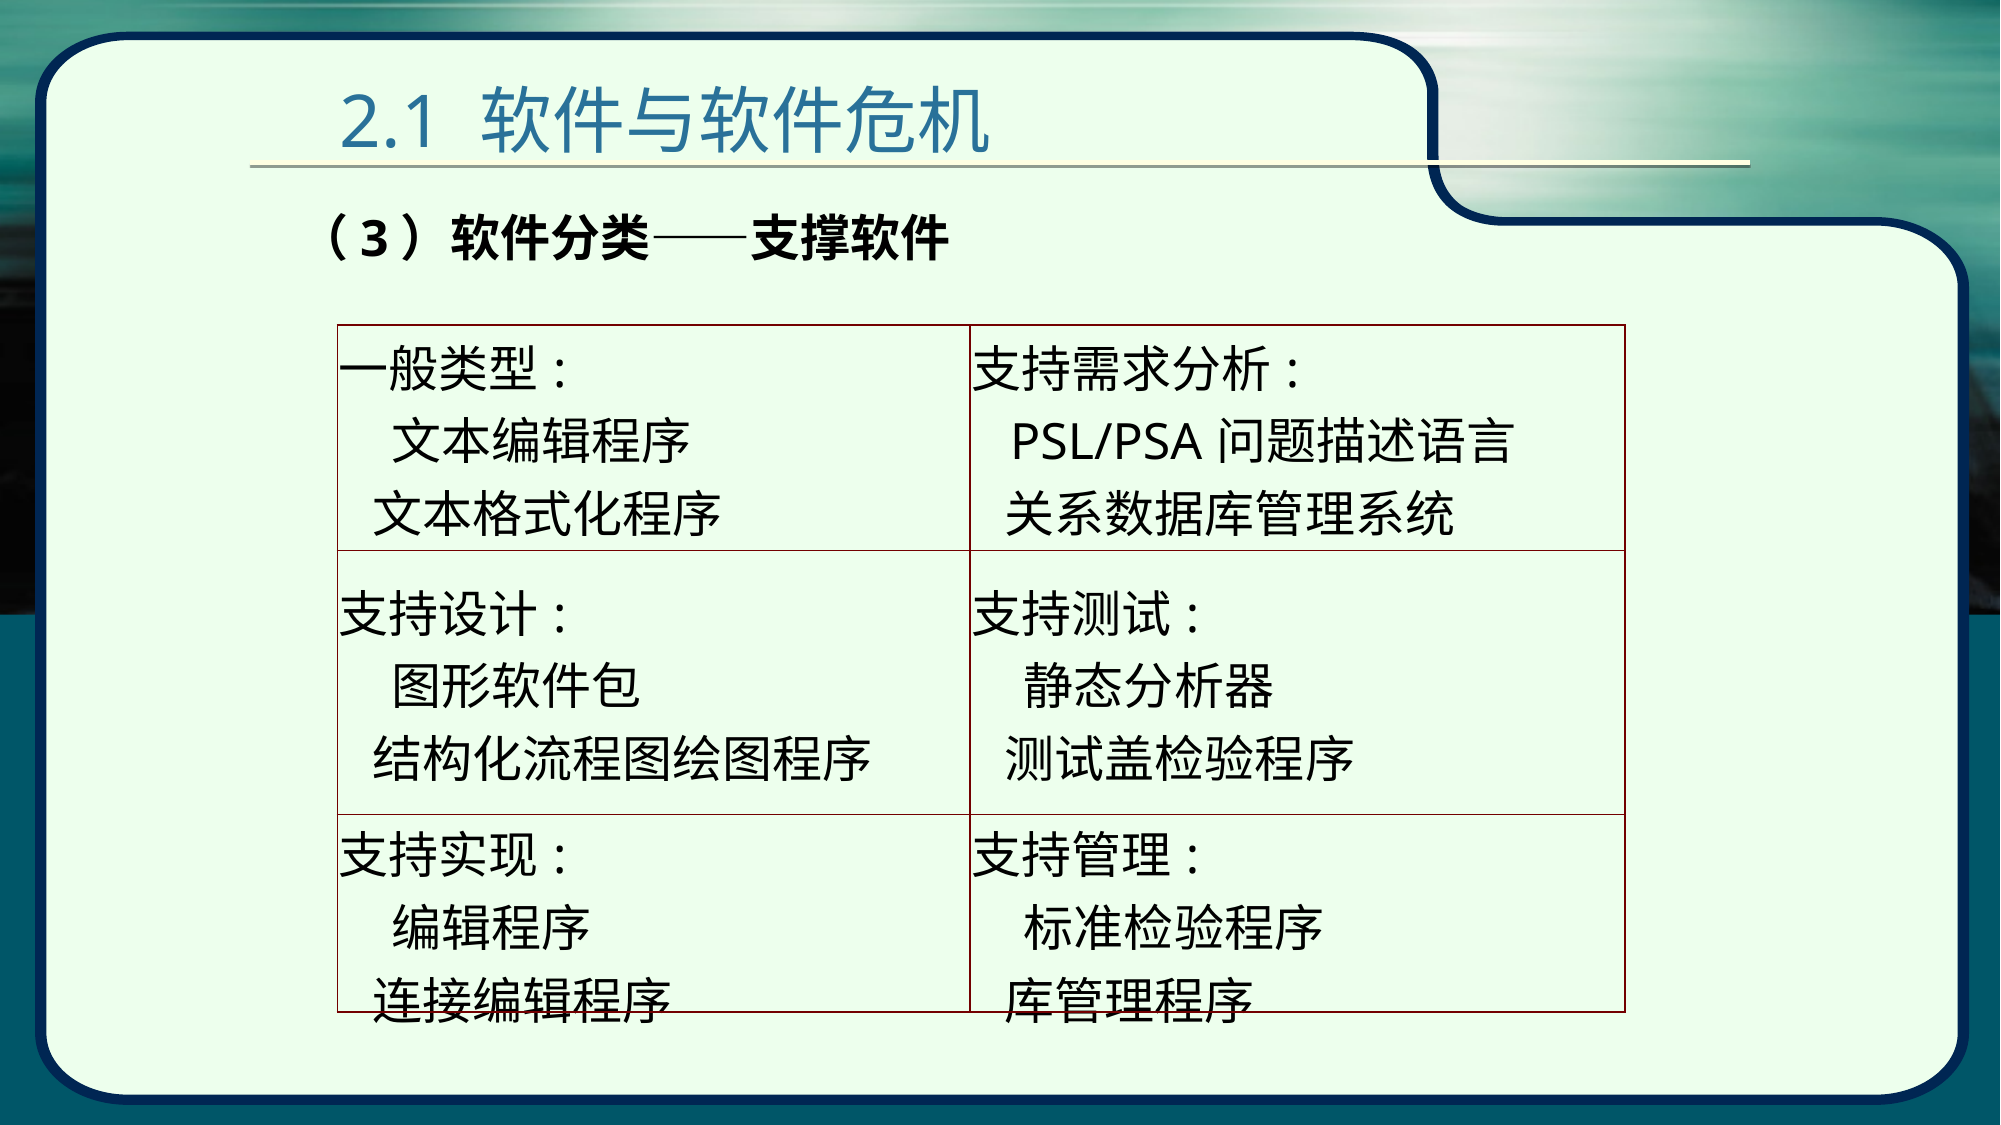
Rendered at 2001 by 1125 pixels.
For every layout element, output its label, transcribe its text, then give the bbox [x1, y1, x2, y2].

title 2.1 软件与软件危机 [324, 168, 1588, 175]
table_cell 支持设计: 图形软件包 结构化流程图绘图程序 [338, 551, 969, 814]
table_header 支持需求分析: PSL/PSA问题描述语言 关系数据库管理系统 [971, 326, 1624, 550]
title 2.1 软件与软件危机 [324, 62, 1588, 160]
table_header 一般类型: 文本编辑程序 文本格式化程序 [338, 326, 969, 550]
picture [0, 0, 2000, 614]
table_cell 支持实现: 编辑程序 连接编辑程序 [338, 815, 969, 1011]
text_box （3）软件分类——支撑软件 [283, 198, 966, 274]
table_cell 支持测试: 静态分析器 测试盖检验程序 [971, 551, 1624, 814]
table_cell 支持管理: 标准检验程序 库管理程序 [971, 815, 1624, 1011]
